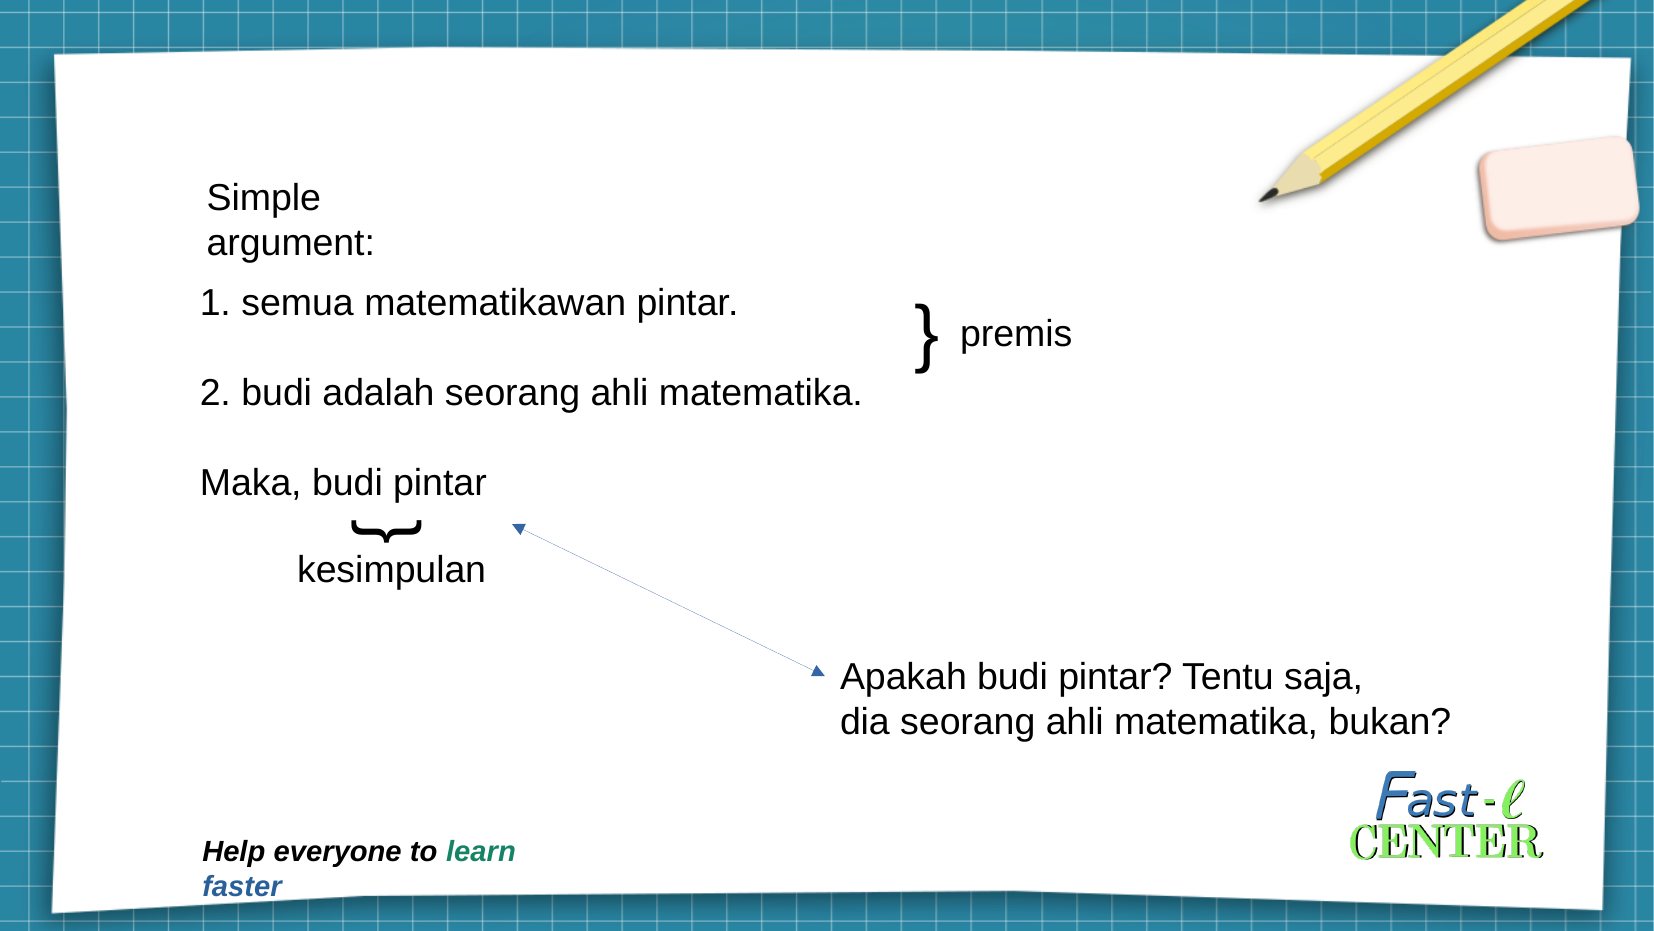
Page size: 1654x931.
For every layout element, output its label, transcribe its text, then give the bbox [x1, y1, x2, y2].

text_box [512, 523, 825, 677]
text_box 1. semua matematikawan pintar. 2. budi adalah seorang ahli matematika. Maka, budi pintar [185, 270, 900, 495]
text_box kesimpulan [282, 537, 525, 594]
picture [0, 0, 1654, 931]
text_box } [900, 276, 942, 375]
text_box Apakah budi pintar? Tentu saja, dia seorang ahli matematika, bukan? [825, 644, 1538, 743]
text_box Simple argument: [191, 165, 515, 223]
text_box } [351, 504, 450, 537]
text_box Help everyone to learn faster [187, 824, 619, 873]
text_box premis [945, 302, 1088, 359]
